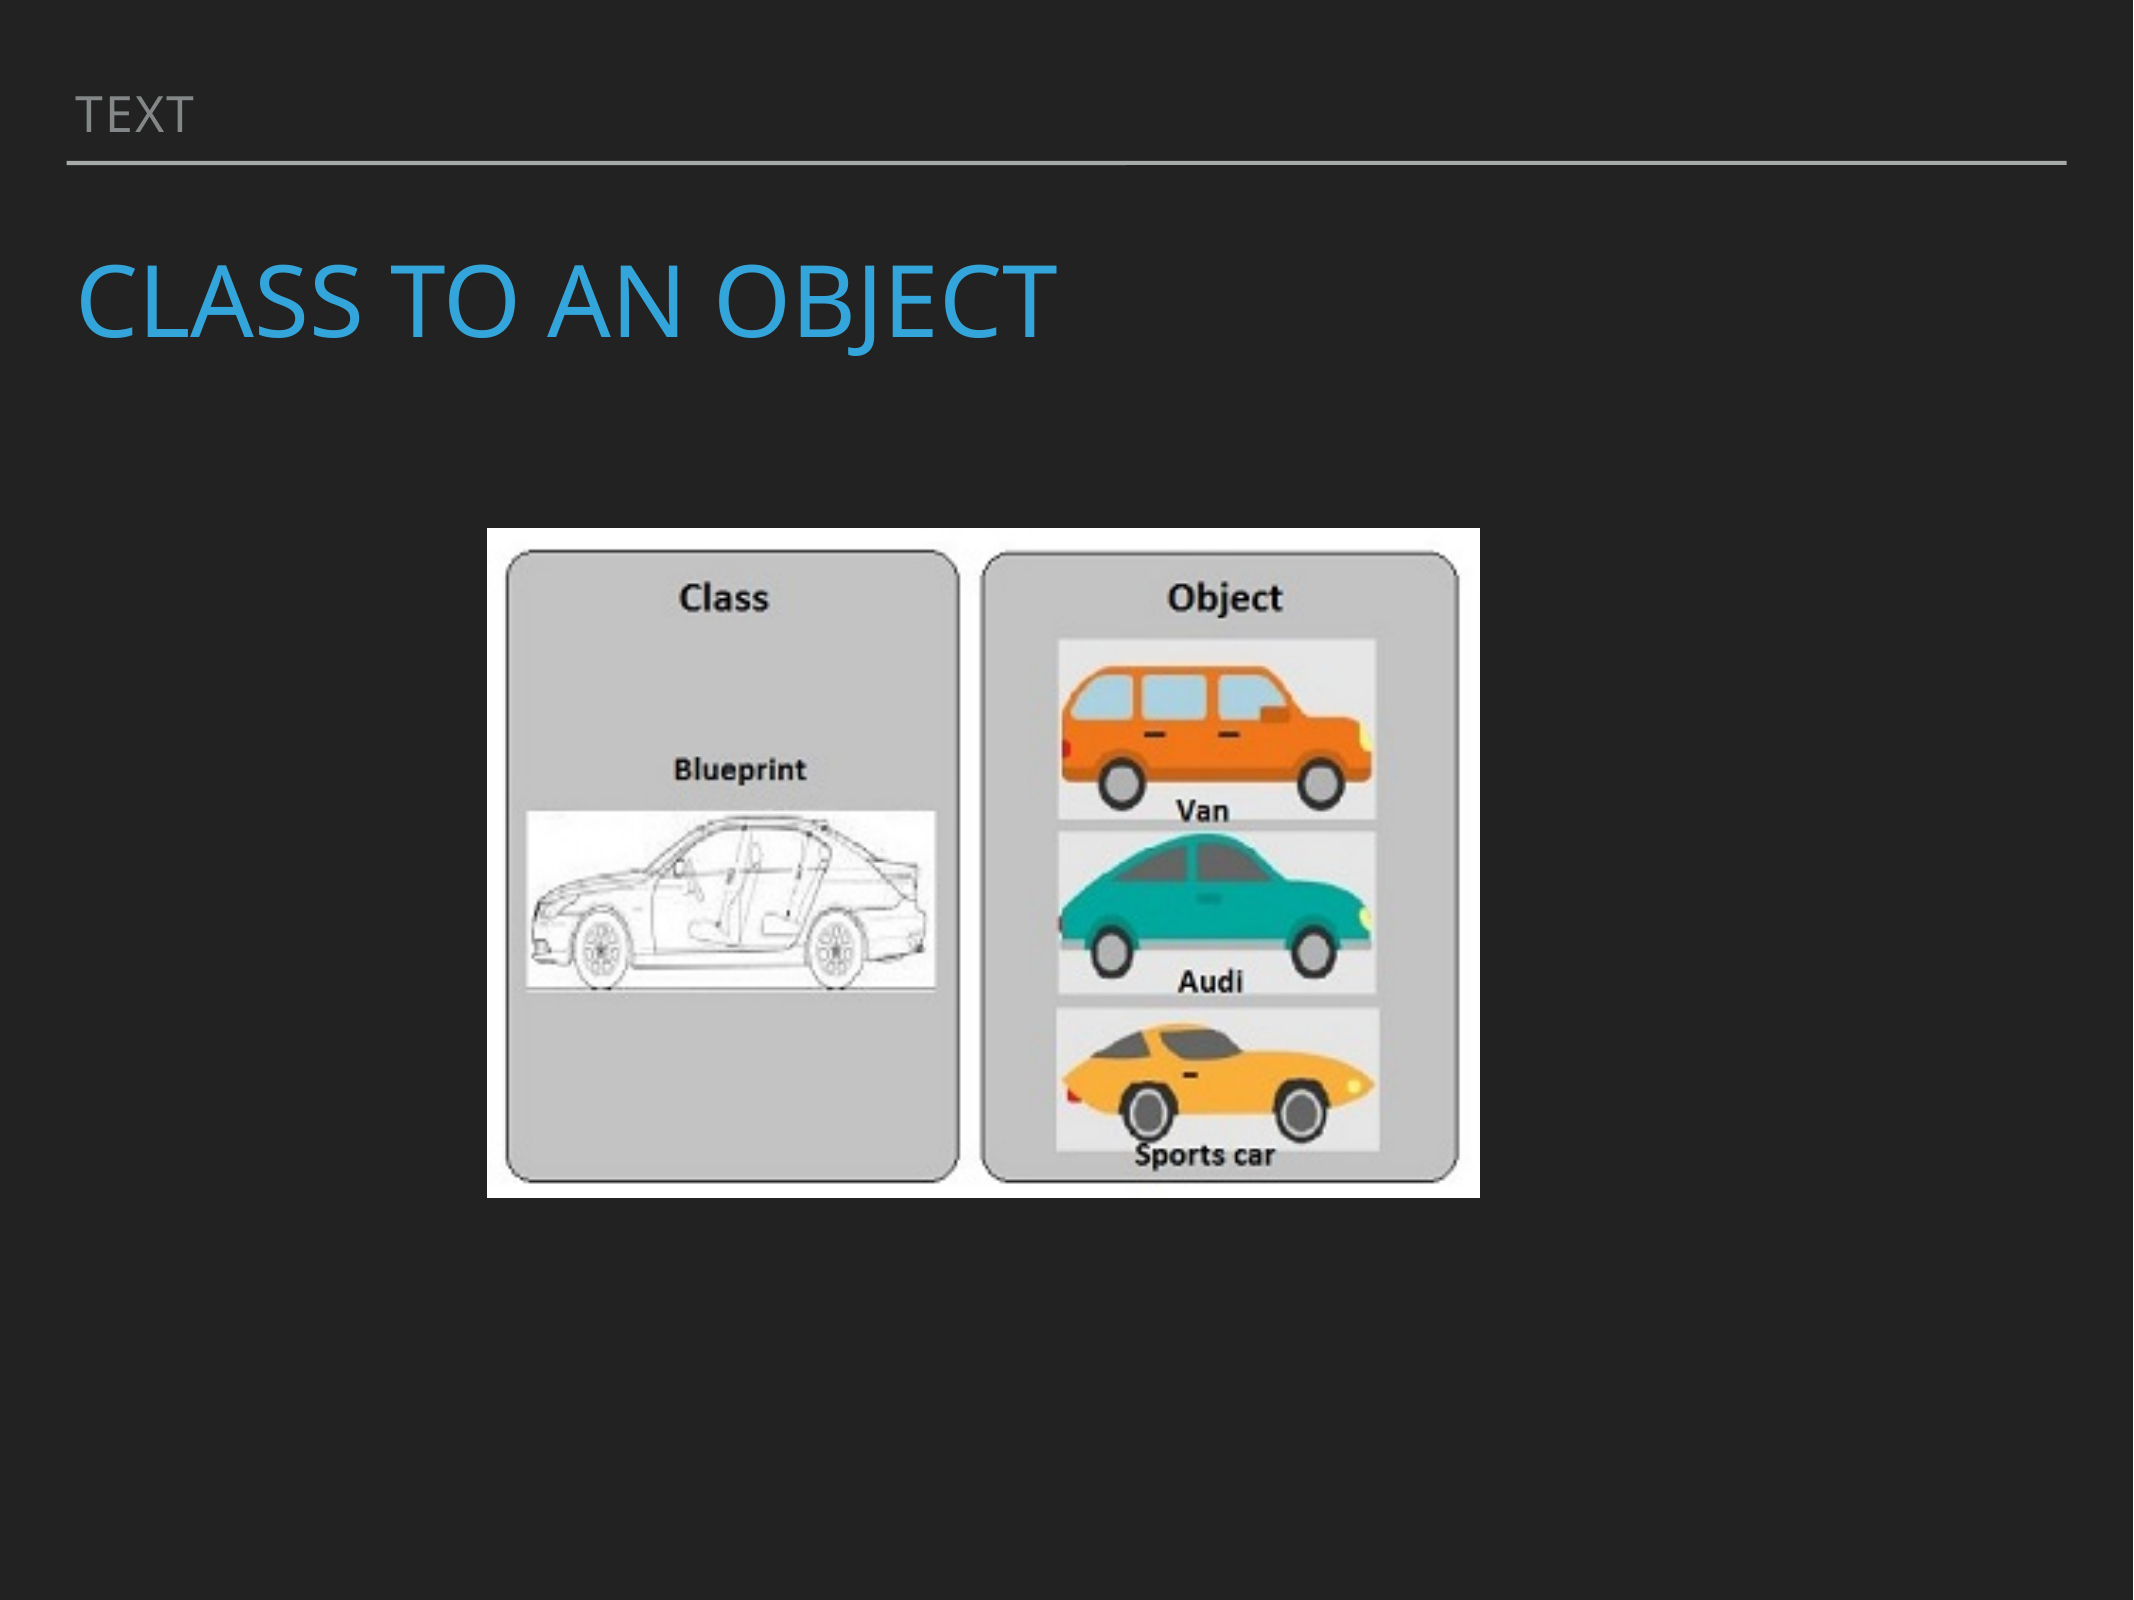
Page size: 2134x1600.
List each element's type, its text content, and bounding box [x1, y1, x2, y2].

list Text [66, 74, 1901, 151]
title Class to an object [66, 251, 2068, 372]
picture [486, 527, 1480, 1198]
